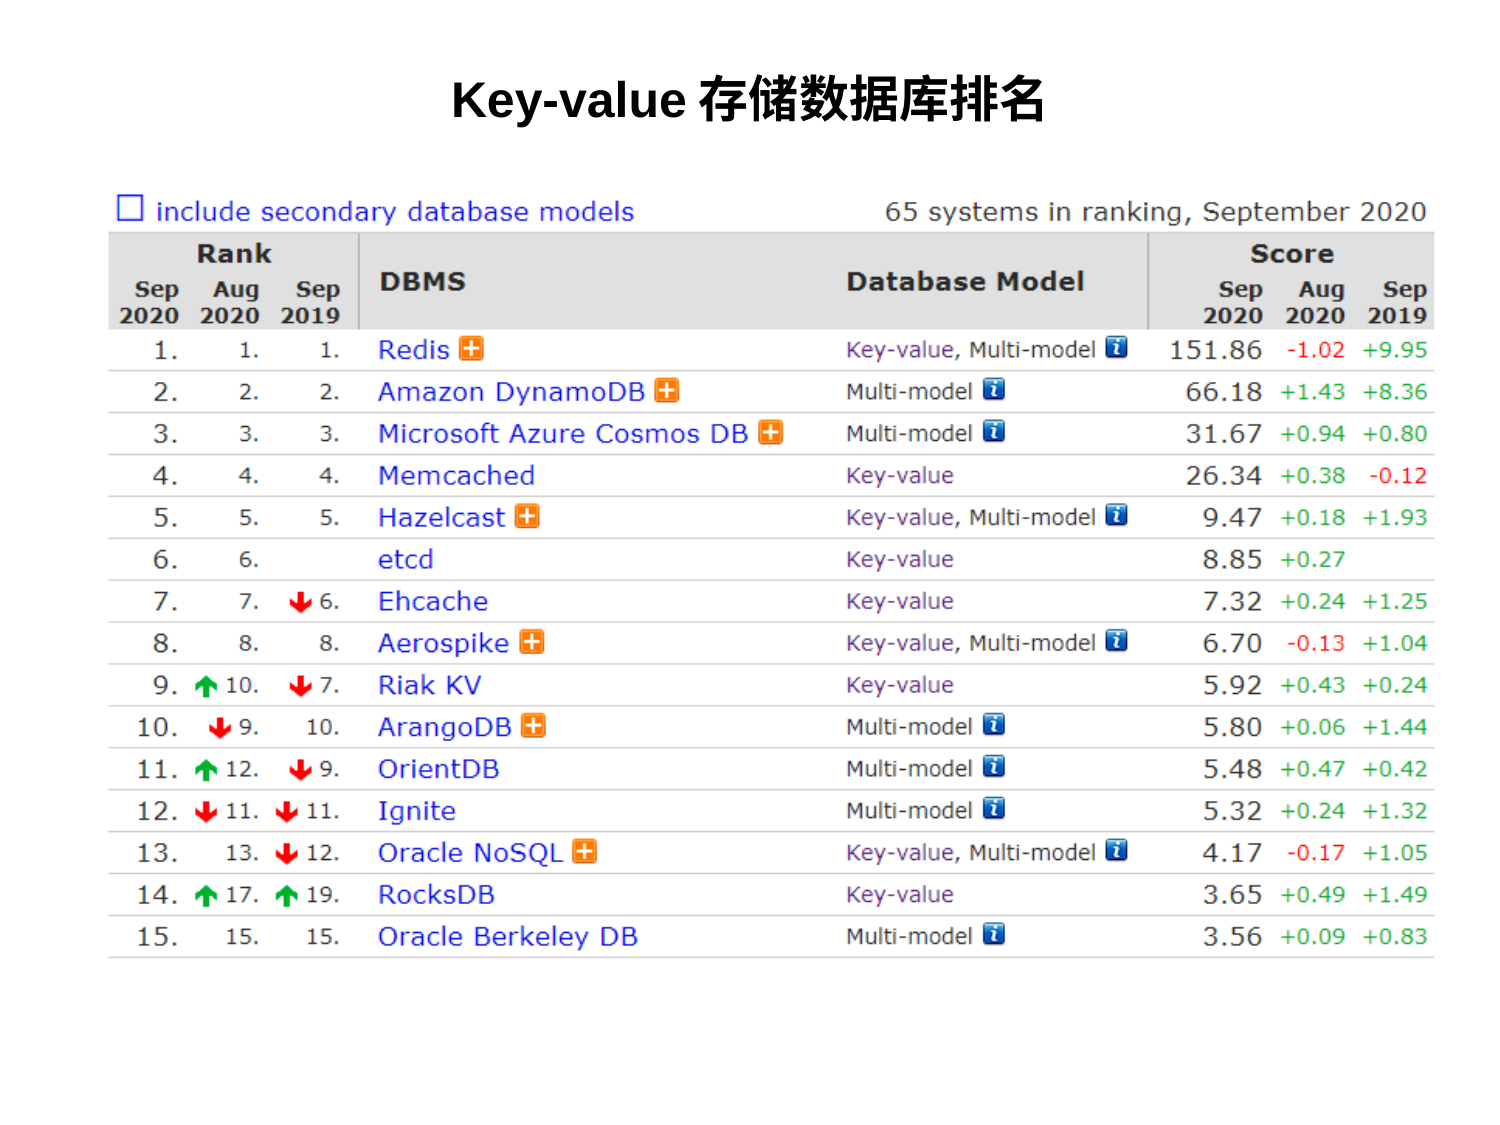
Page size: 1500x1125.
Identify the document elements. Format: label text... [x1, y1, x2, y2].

picture [87, 187, 1493, 963]
title Key-value存储数据库排名 [75, 45, 1425, 150]
